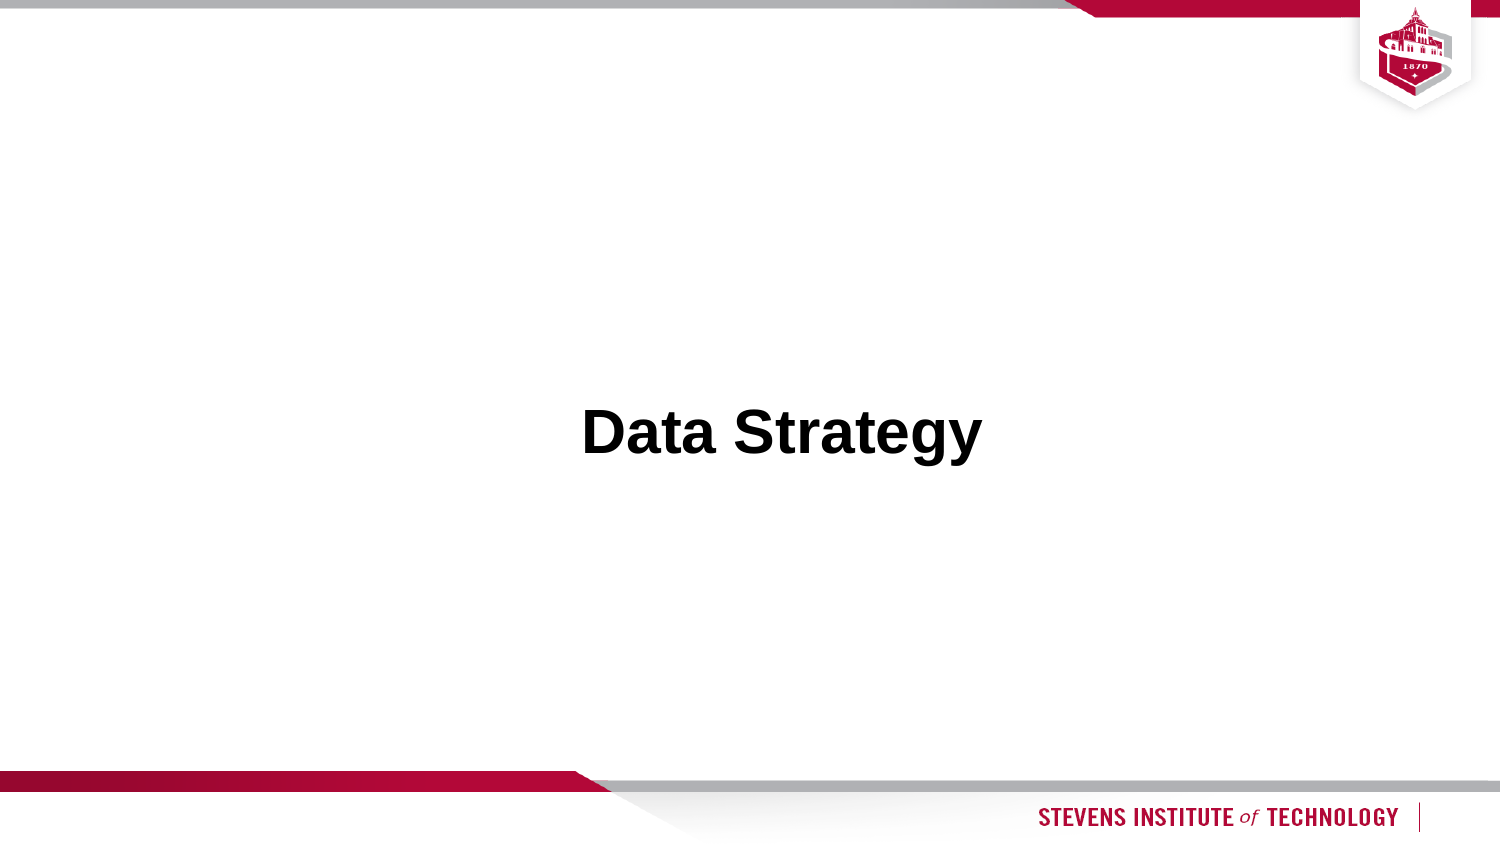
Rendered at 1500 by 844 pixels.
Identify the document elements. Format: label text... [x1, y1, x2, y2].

title Data Strategy [183, 376, 1382, 443]
picture [0, 0, 1500, 120]
picture [0, 771, 1500, 844]
